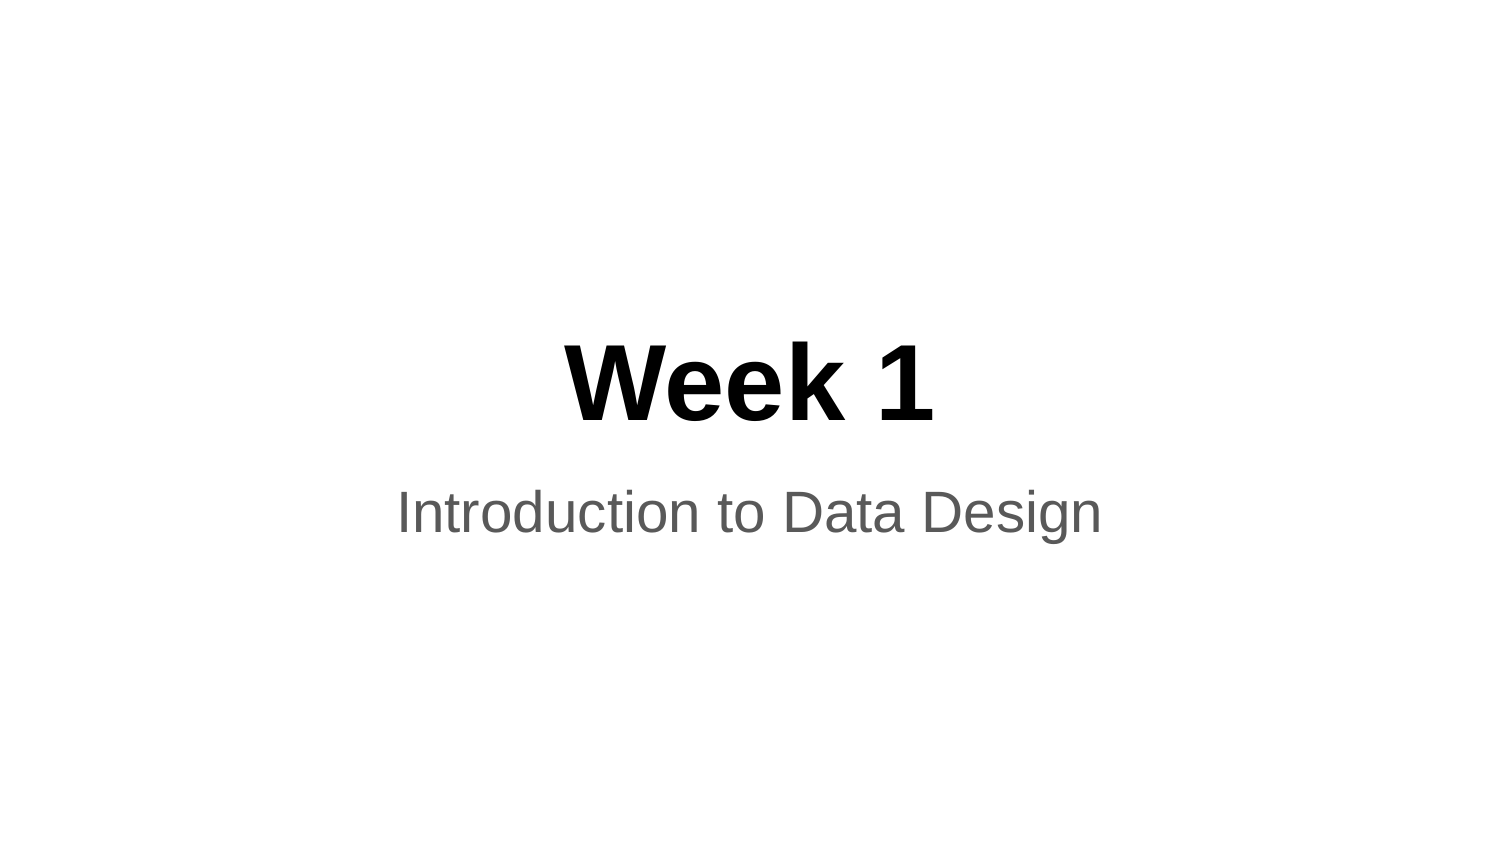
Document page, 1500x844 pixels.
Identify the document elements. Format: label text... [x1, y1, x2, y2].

subtitle Introduction to Data Design [51, 464, 1449, 595]
title Week 1 [51, 122, 1449, 459]
